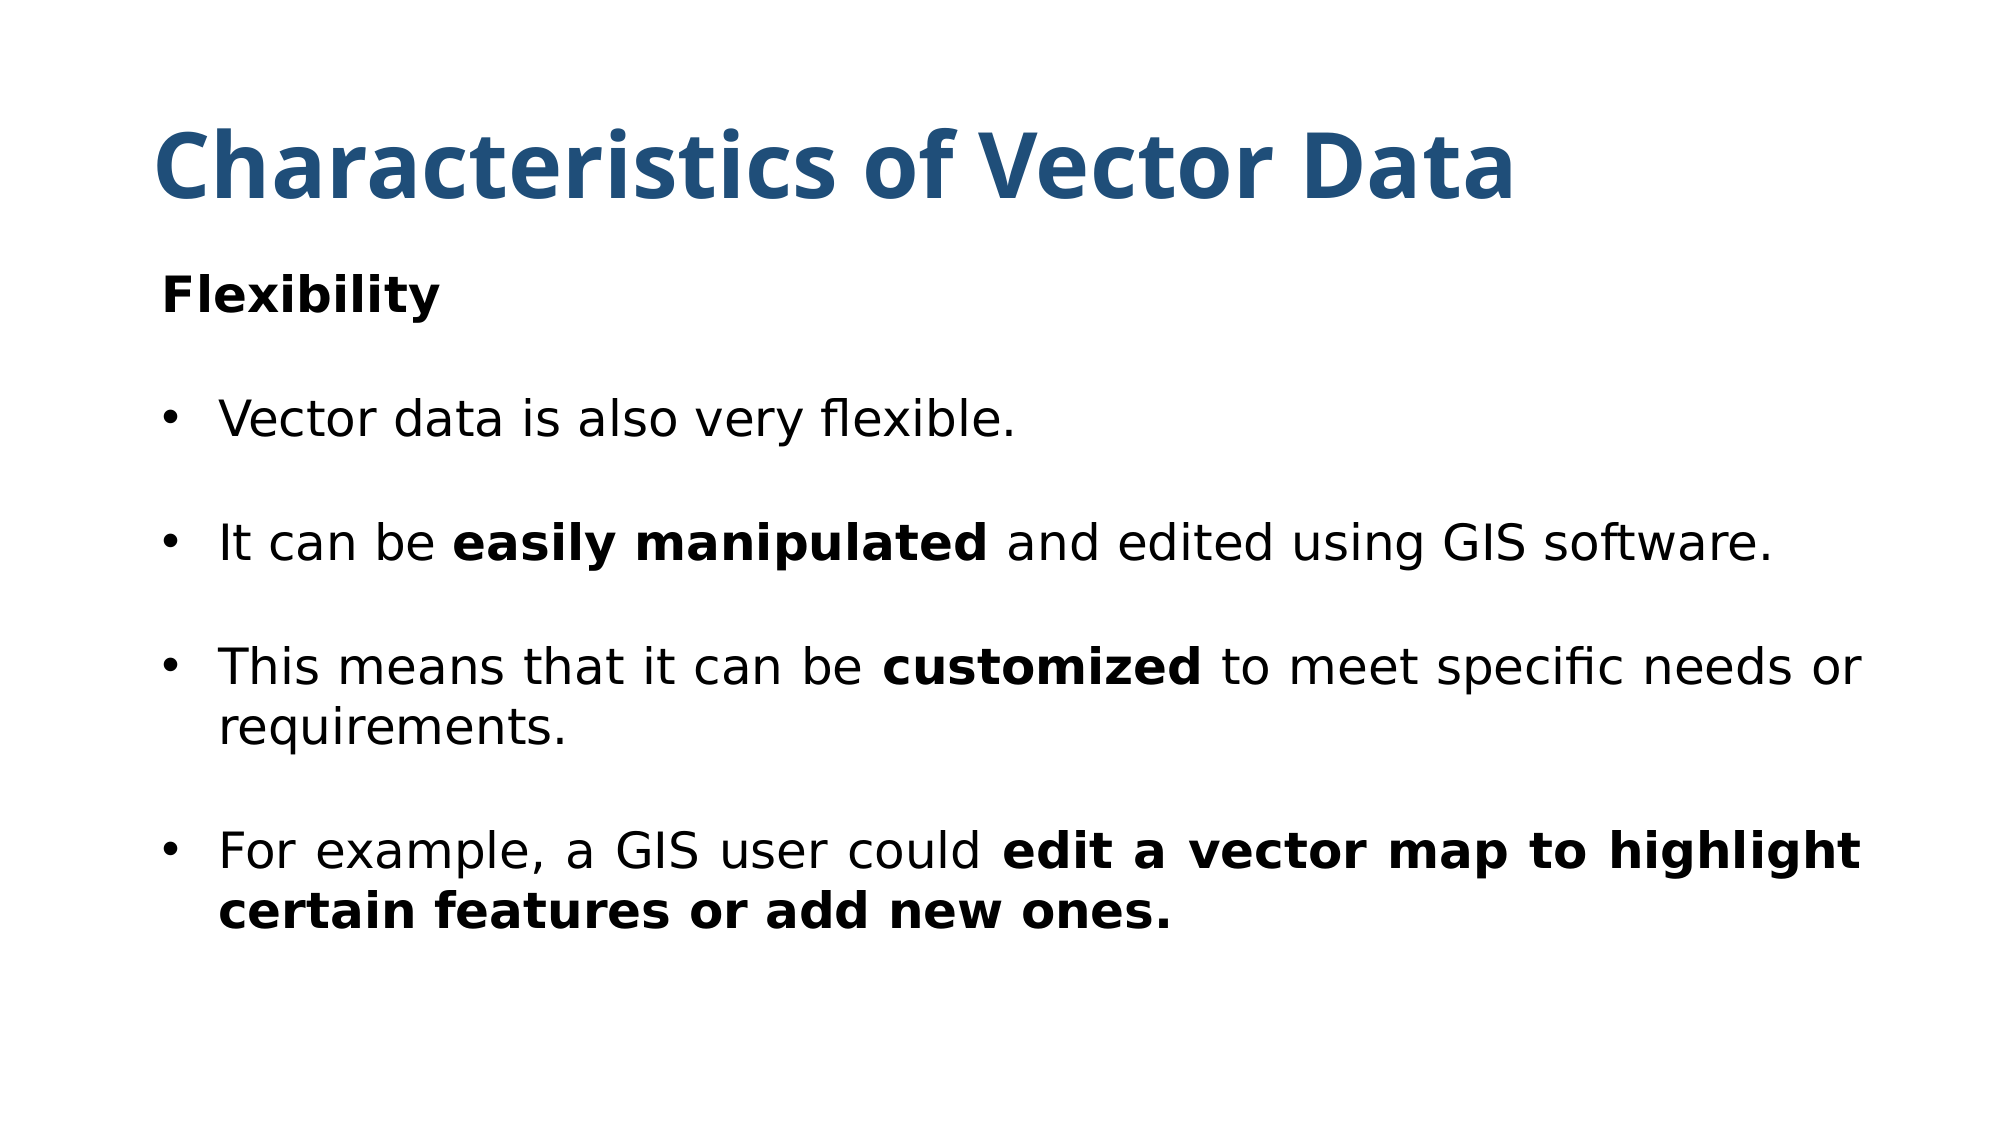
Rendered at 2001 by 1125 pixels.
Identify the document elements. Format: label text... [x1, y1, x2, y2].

title Characteristics of Vector Data [137, 59, 1863, 278]
text_box Flexibility Vector data is also very flexible. It can be easily manipulated and edited using GIS software. This means that it can be customized to meet specific needs or requirements. For example, a GIS user could edit a vector map to highlight certain features or add new ones. [159, 260, 1863, 966]
